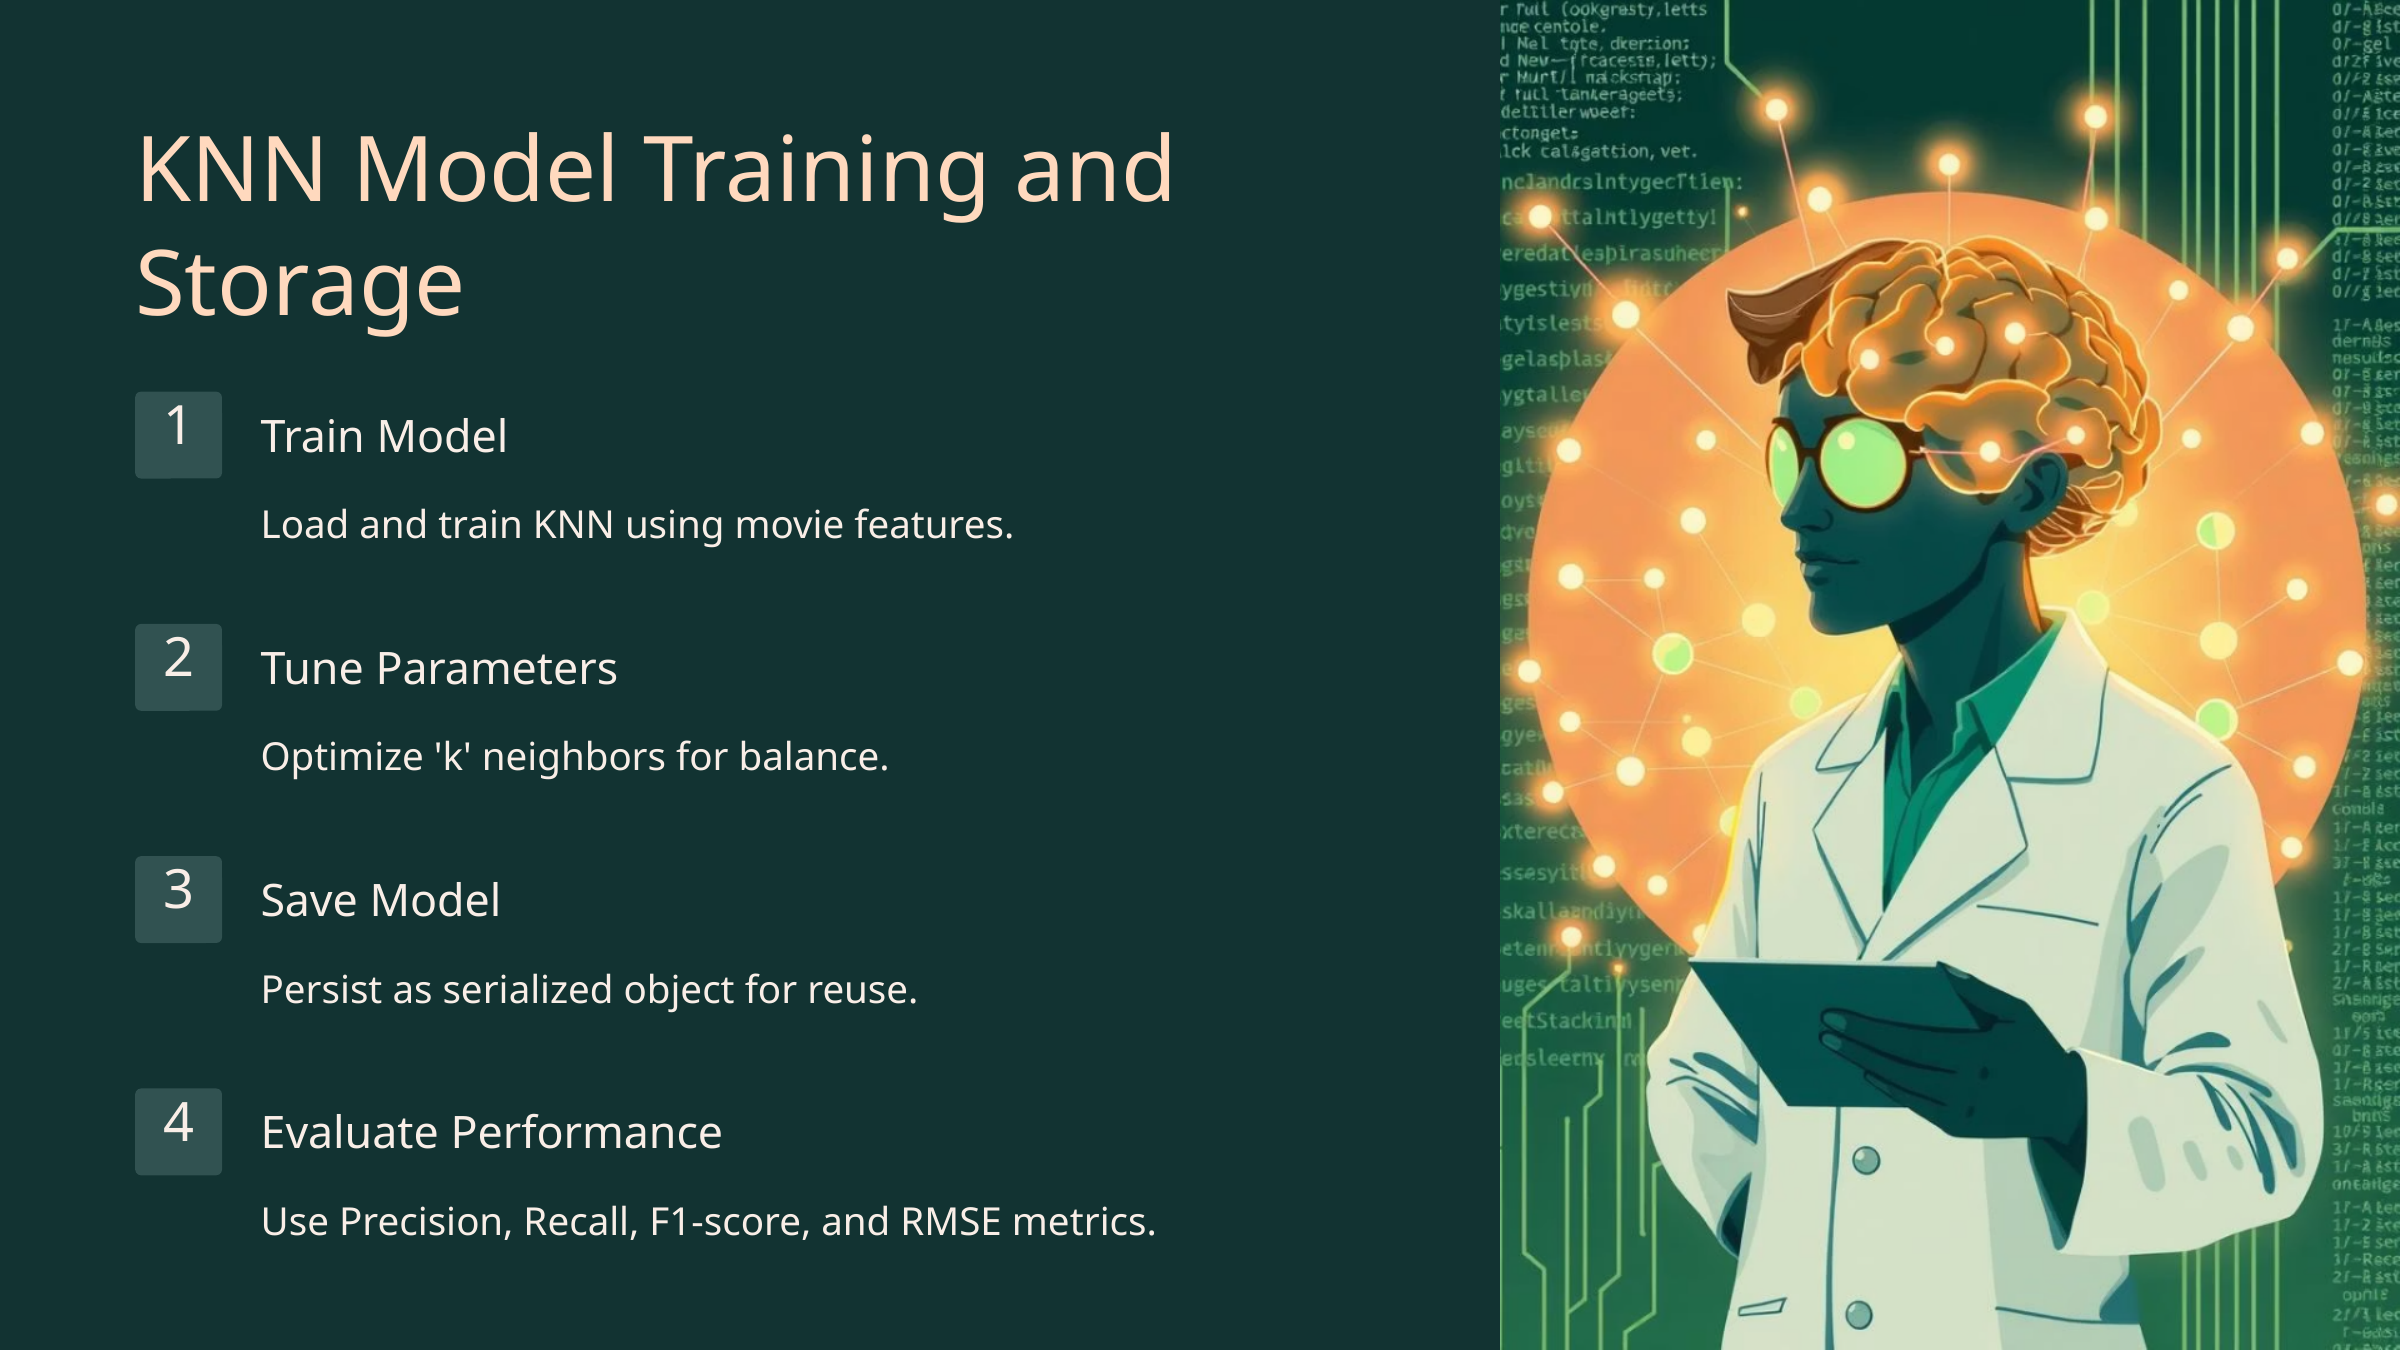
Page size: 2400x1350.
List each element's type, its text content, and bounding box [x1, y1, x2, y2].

text_box [135, 623, 223, 711]
text_box 4 [151, 1097, 206, 1166]
text_box [135, 1088, 223, 1176]
text_box 3 [151, 865, 206, 934]
text_box 2 [151, 633, 206, 702]
text_box Save Model [260, 869, 715, 927]
text_box Load and train KNN using movie features. [260, 484, 1365, 547]
text_box KNN Model Training and Storage [135, 106, 1365, 334]
text_box Train Model [260, 404, 715, 462]
text_box Persist as serialized object for reuse. [260, 949, 1365, 1012]
text_box 1 [151, 400, 206, 470]
text_box [135, 856, 223, 944]
text_box [135, 391, 223, 479]
text_box Optimize 'k' neighbors for balance. [260, 717, 1365, 779]
text_box Evaluate Performance [260, 1101, 715, 1159]
picture [1499, 0, 2400, 1350]
text_box Tune Parameters [260, 637, 715, 694]
text_box Use Precision, Recall, F1-score, and RMSE metrics. [260, 1181, 1365, 1244]
